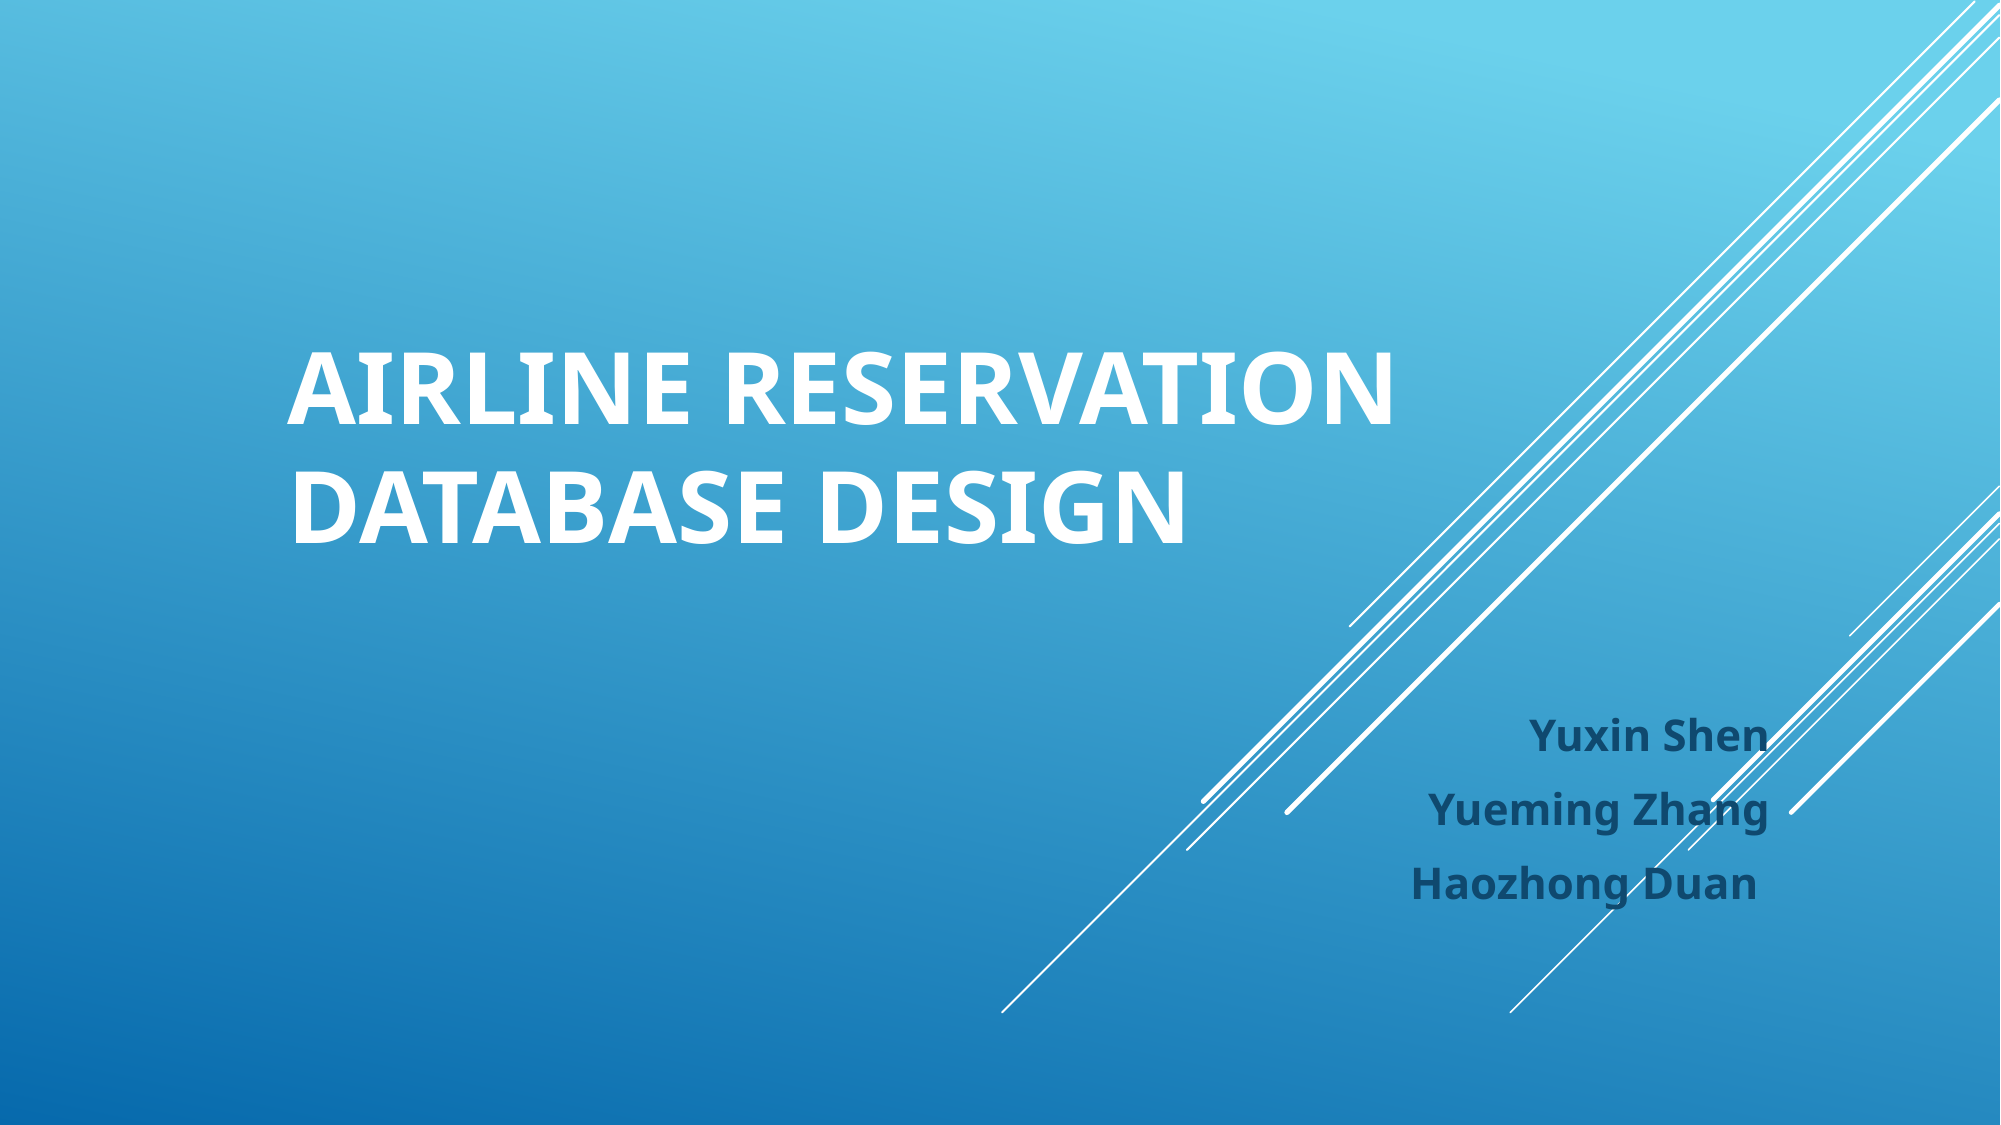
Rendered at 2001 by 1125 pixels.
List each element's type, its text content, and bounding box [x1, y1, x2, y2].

title Airline Reservation Database Design [272, 307, 1586, 572]
subtitle Yuxin Shen Yueming Zhang Haozhong Duan [734, 700, 1785, 944]
